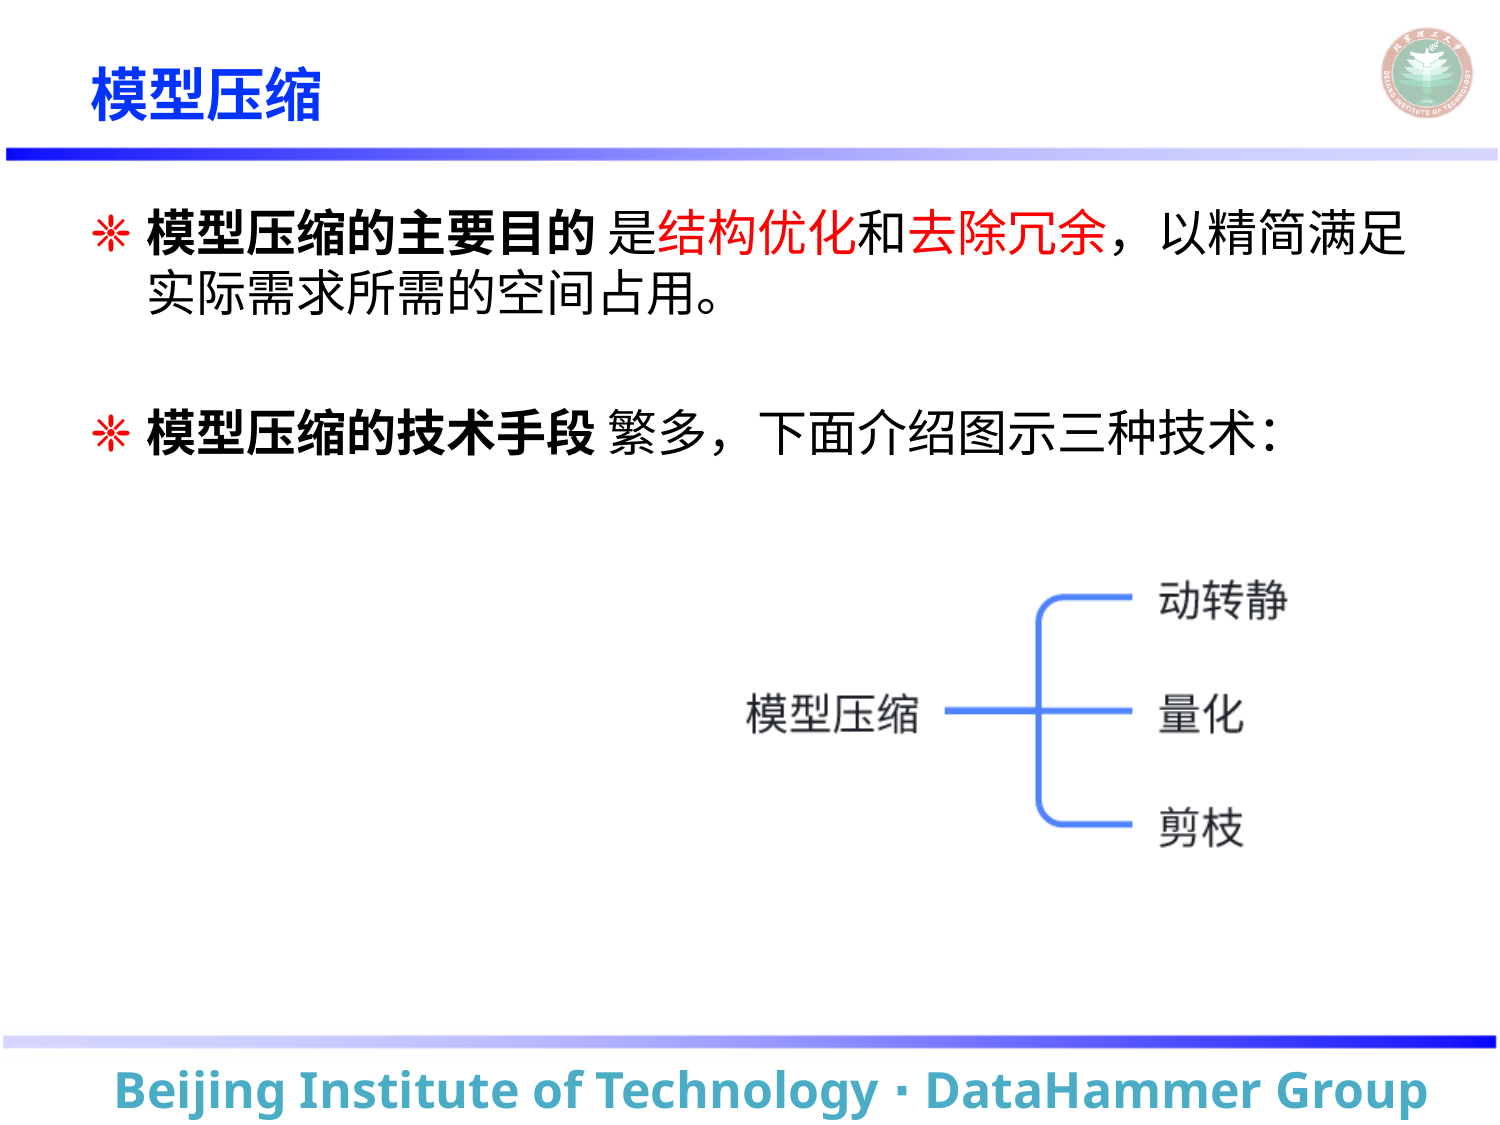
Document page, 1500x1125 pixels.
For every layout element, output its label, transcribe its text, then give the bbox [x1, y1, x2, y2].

list 模型压缩的主要目的 是结构优化和去除冗余，以精简满足实际需求所需的空间占用。 模型压缩的技术手段 繁多，下面介绍图示三种技术： [75, 194, 1425, 1026]
picture [3, 1028, 1500, 1062]
picture [0, 133, 1500, 169]
title 模型压缩 [75, 38, 1425, 148]
picture [644, 478, 1390, 945]
